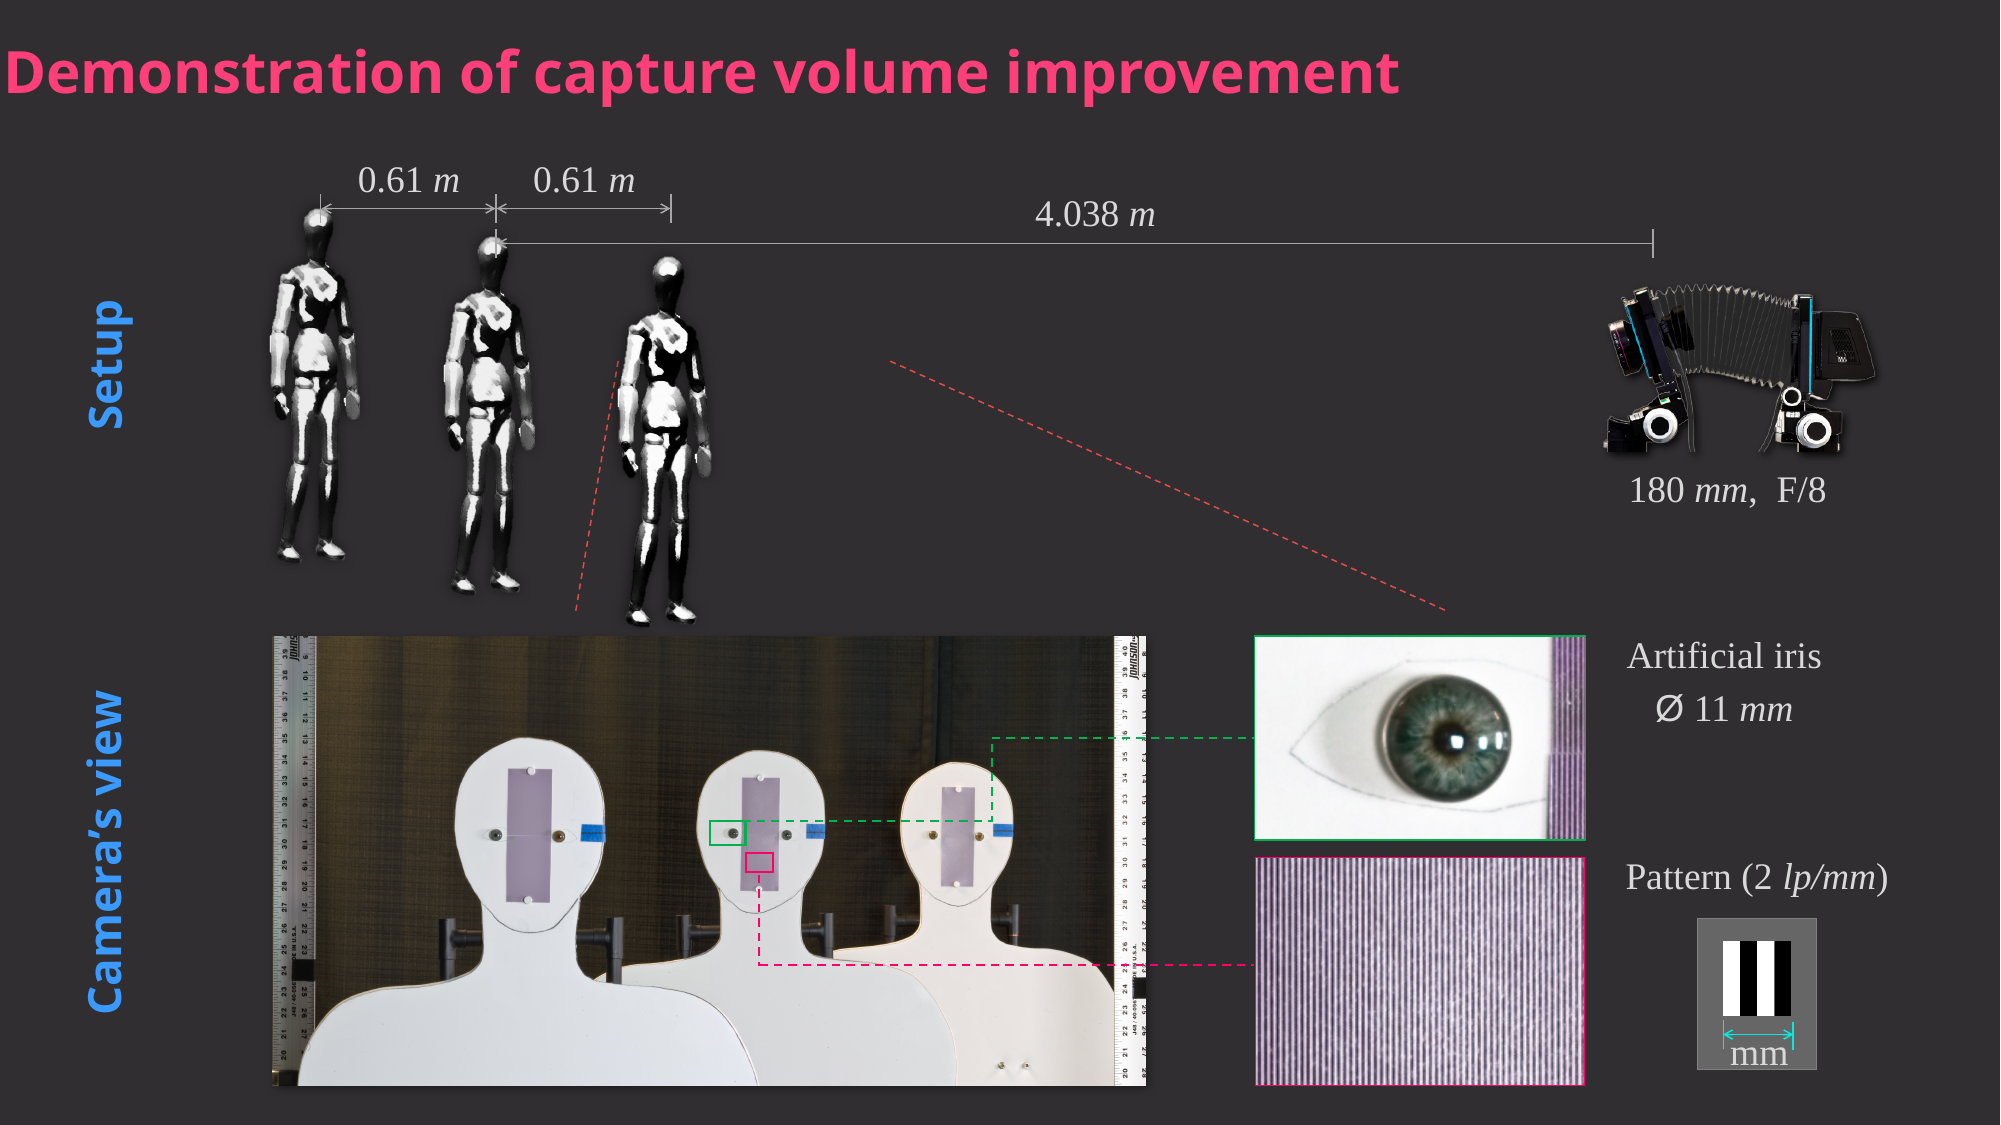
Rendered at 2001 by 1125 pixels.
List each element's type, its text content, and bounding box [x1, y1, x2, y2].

text_box Camera’s view [68, 654, 138, 1052]
text_box Demonstration of capture volume improvement [0, 27, 1416, 113]
text_box Setup [68, 180, 139, 550]
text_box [262, 147, 1884, 636]
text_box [272, 624, 1905, 1086]
